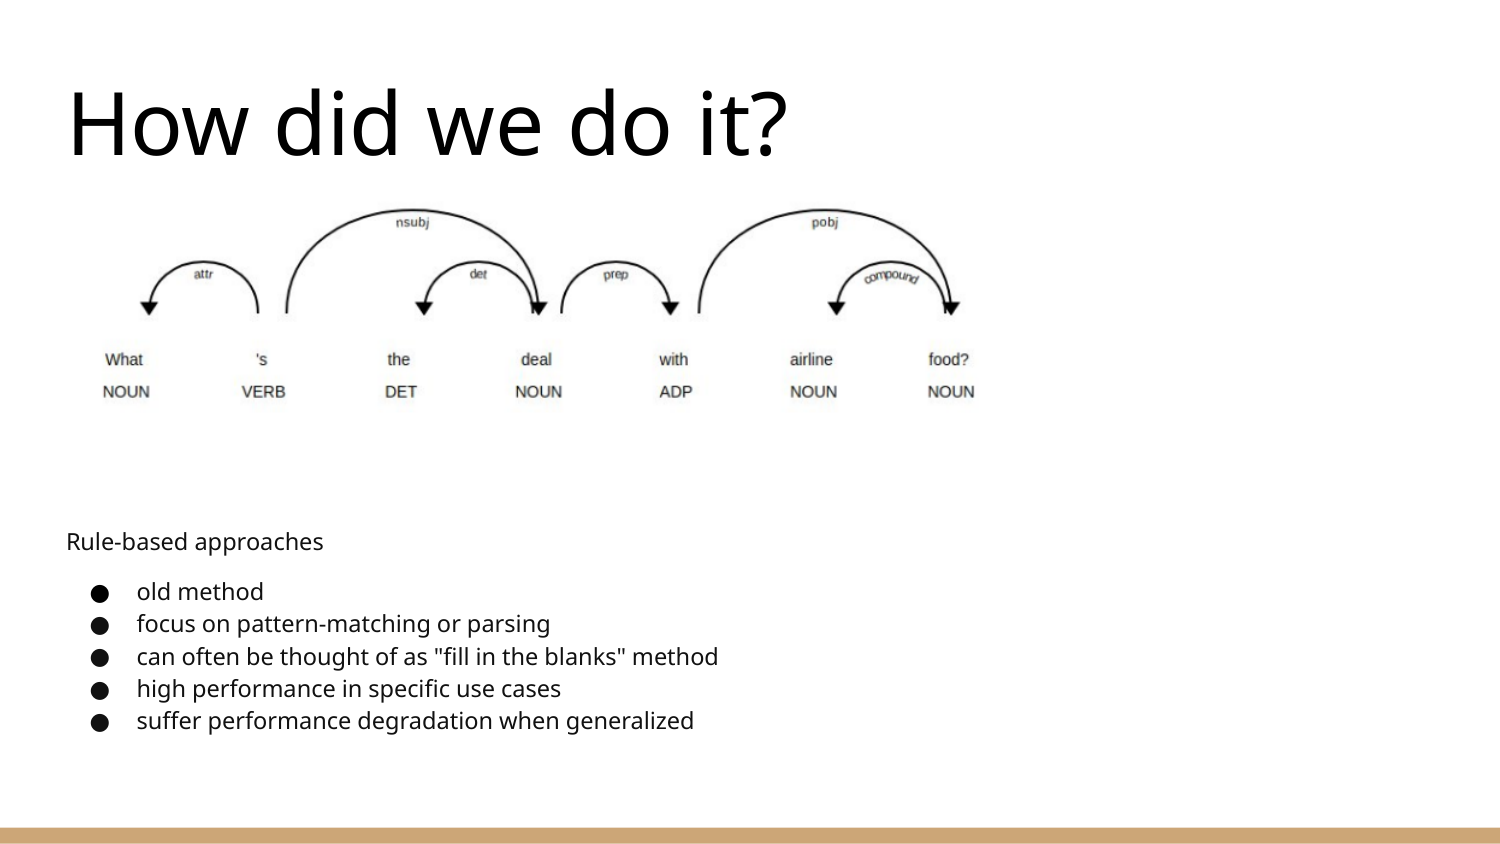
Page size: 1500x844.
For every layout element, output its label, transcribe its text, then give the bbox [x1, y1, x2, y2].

list Rule-based approaches old method focus on pattern-matching or parsing can often be thought of as "fill in the blanks" method high performance in specific use cases suffer performance degradation when generalized [51, 200, 1449, 752]
title How did we do it? [51, 51, 1449, 189]
picture [85, 193, 979, 423]
